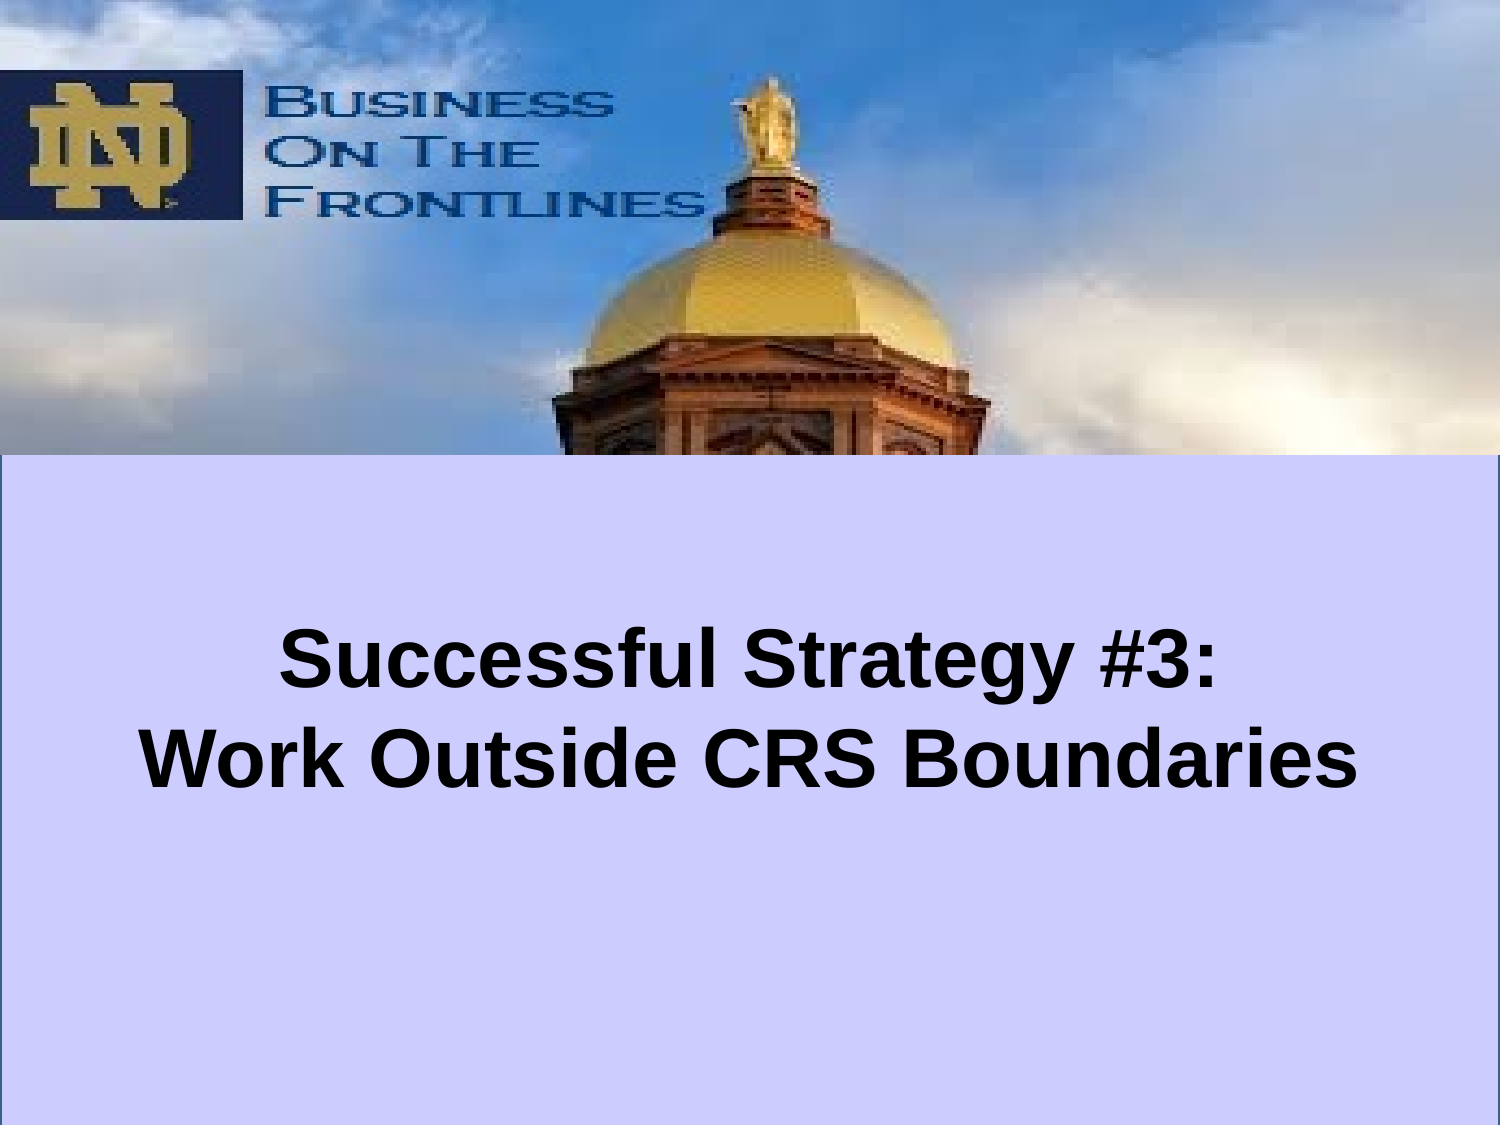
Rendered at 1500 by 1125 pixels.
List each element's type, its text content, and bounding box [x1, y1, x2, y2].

title Successful Strategy #3: Work Outside CRS Boundaries [112, 583, 1388, 825]
picture [0, 0, 1500, 455]
